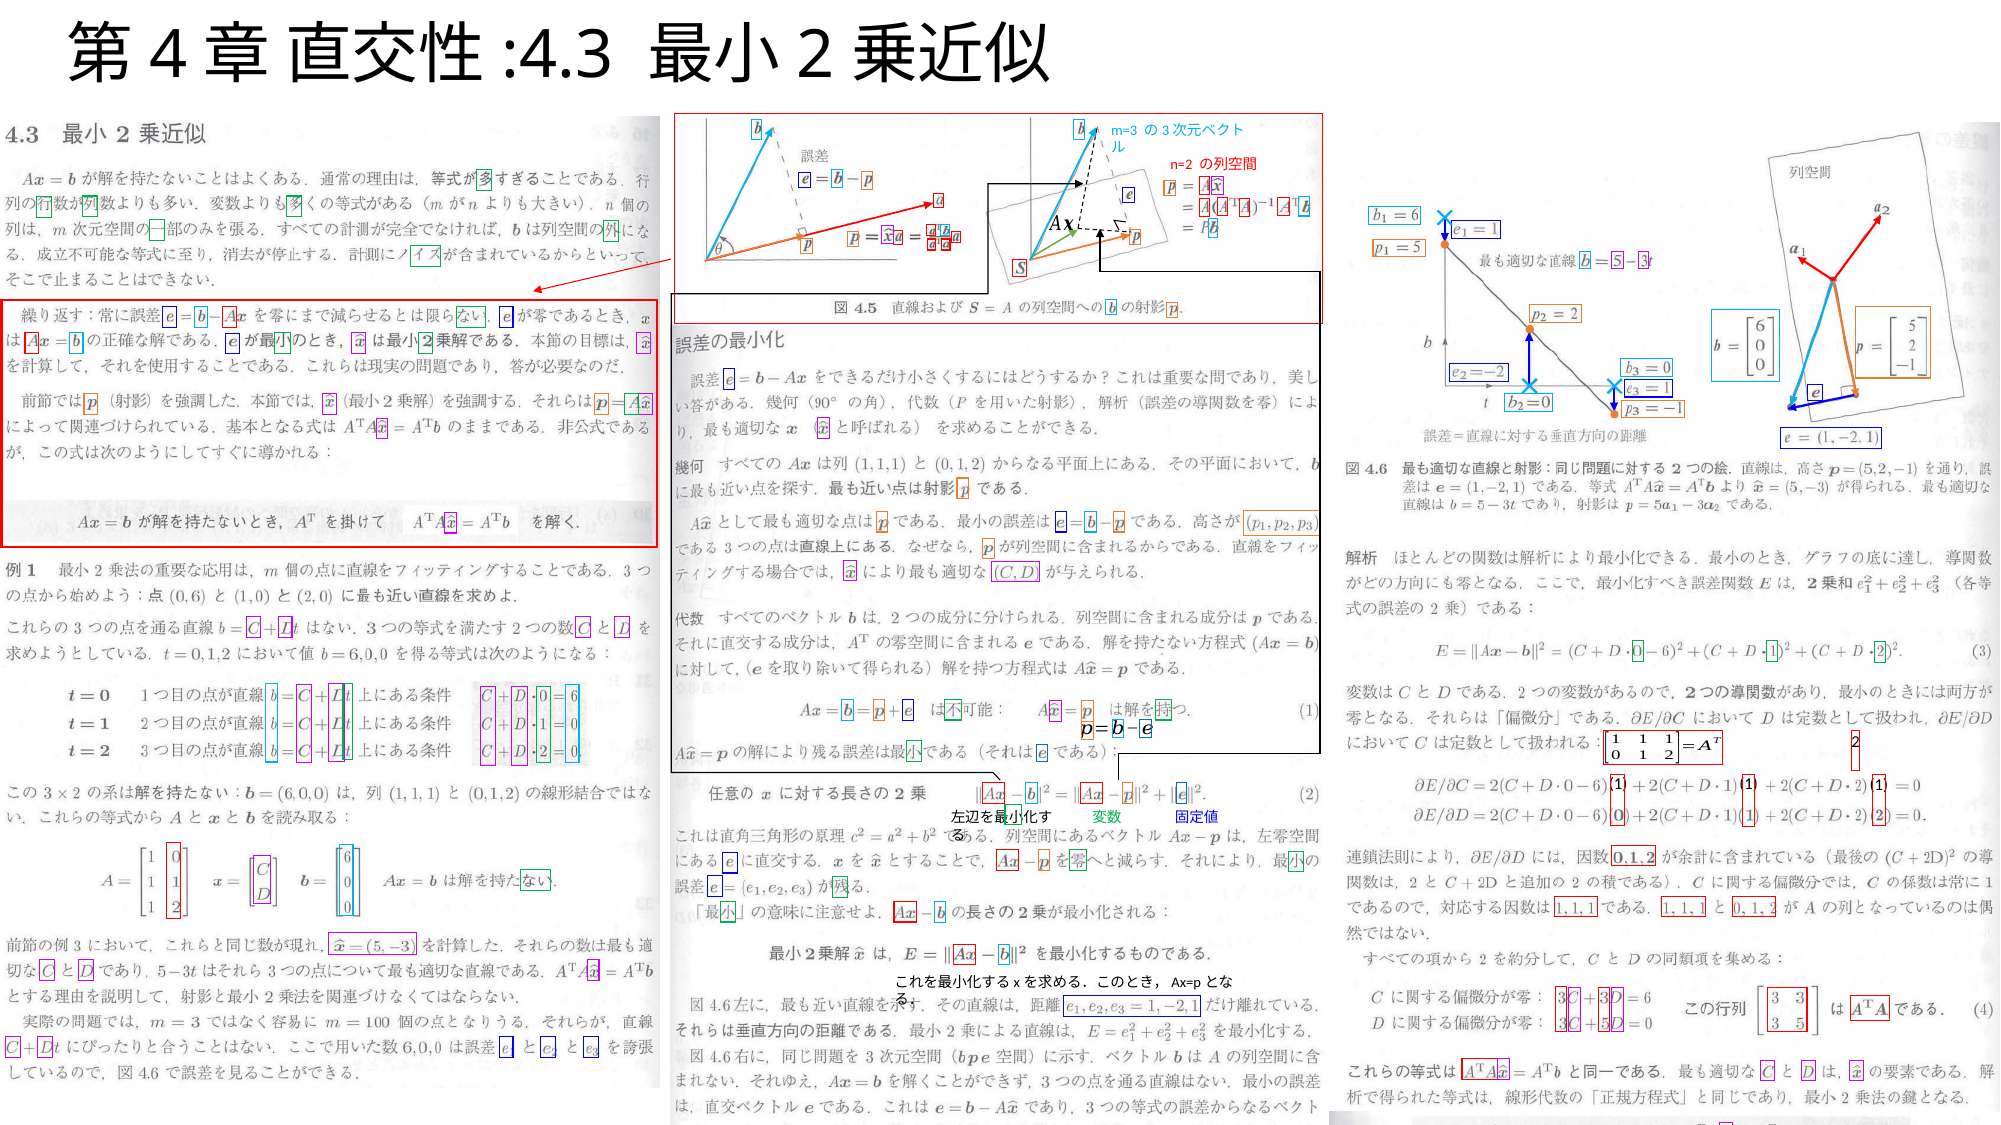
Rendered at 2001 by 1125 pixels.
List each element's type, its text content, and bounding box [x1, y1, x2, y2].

title 第4章 直交性:4.3 最小2乗近似 [51, 0, 1863, 112]
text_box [1030, 127, 1096, 260]
picture [674, 113, 1323, 324]
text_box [1522, 378, 1537, 394]
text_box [1607, 378, 1622, 394]
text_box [1787, 394, 1855, 409]
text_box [1790, 280, 1833, 394]
picture [670, 122, 2000, 1125]
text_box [1833, 281, 1857, 398]
picture [0, 116, 660, 1088]
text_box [772, 203, 933, 261]
text_box [670, 292, 1064, 325]
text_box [1833, 215, 1882, 281]
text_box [706, 127, 772, 235]
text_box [1437, 210, 1452, 225]
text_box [1797, 256, 1834, 281]
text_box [1096, 228, 1128, 233]
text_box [1029, 234, 1130, 261]
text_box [704, 235, 806, 261]
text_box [533, 259, 671, 292]
